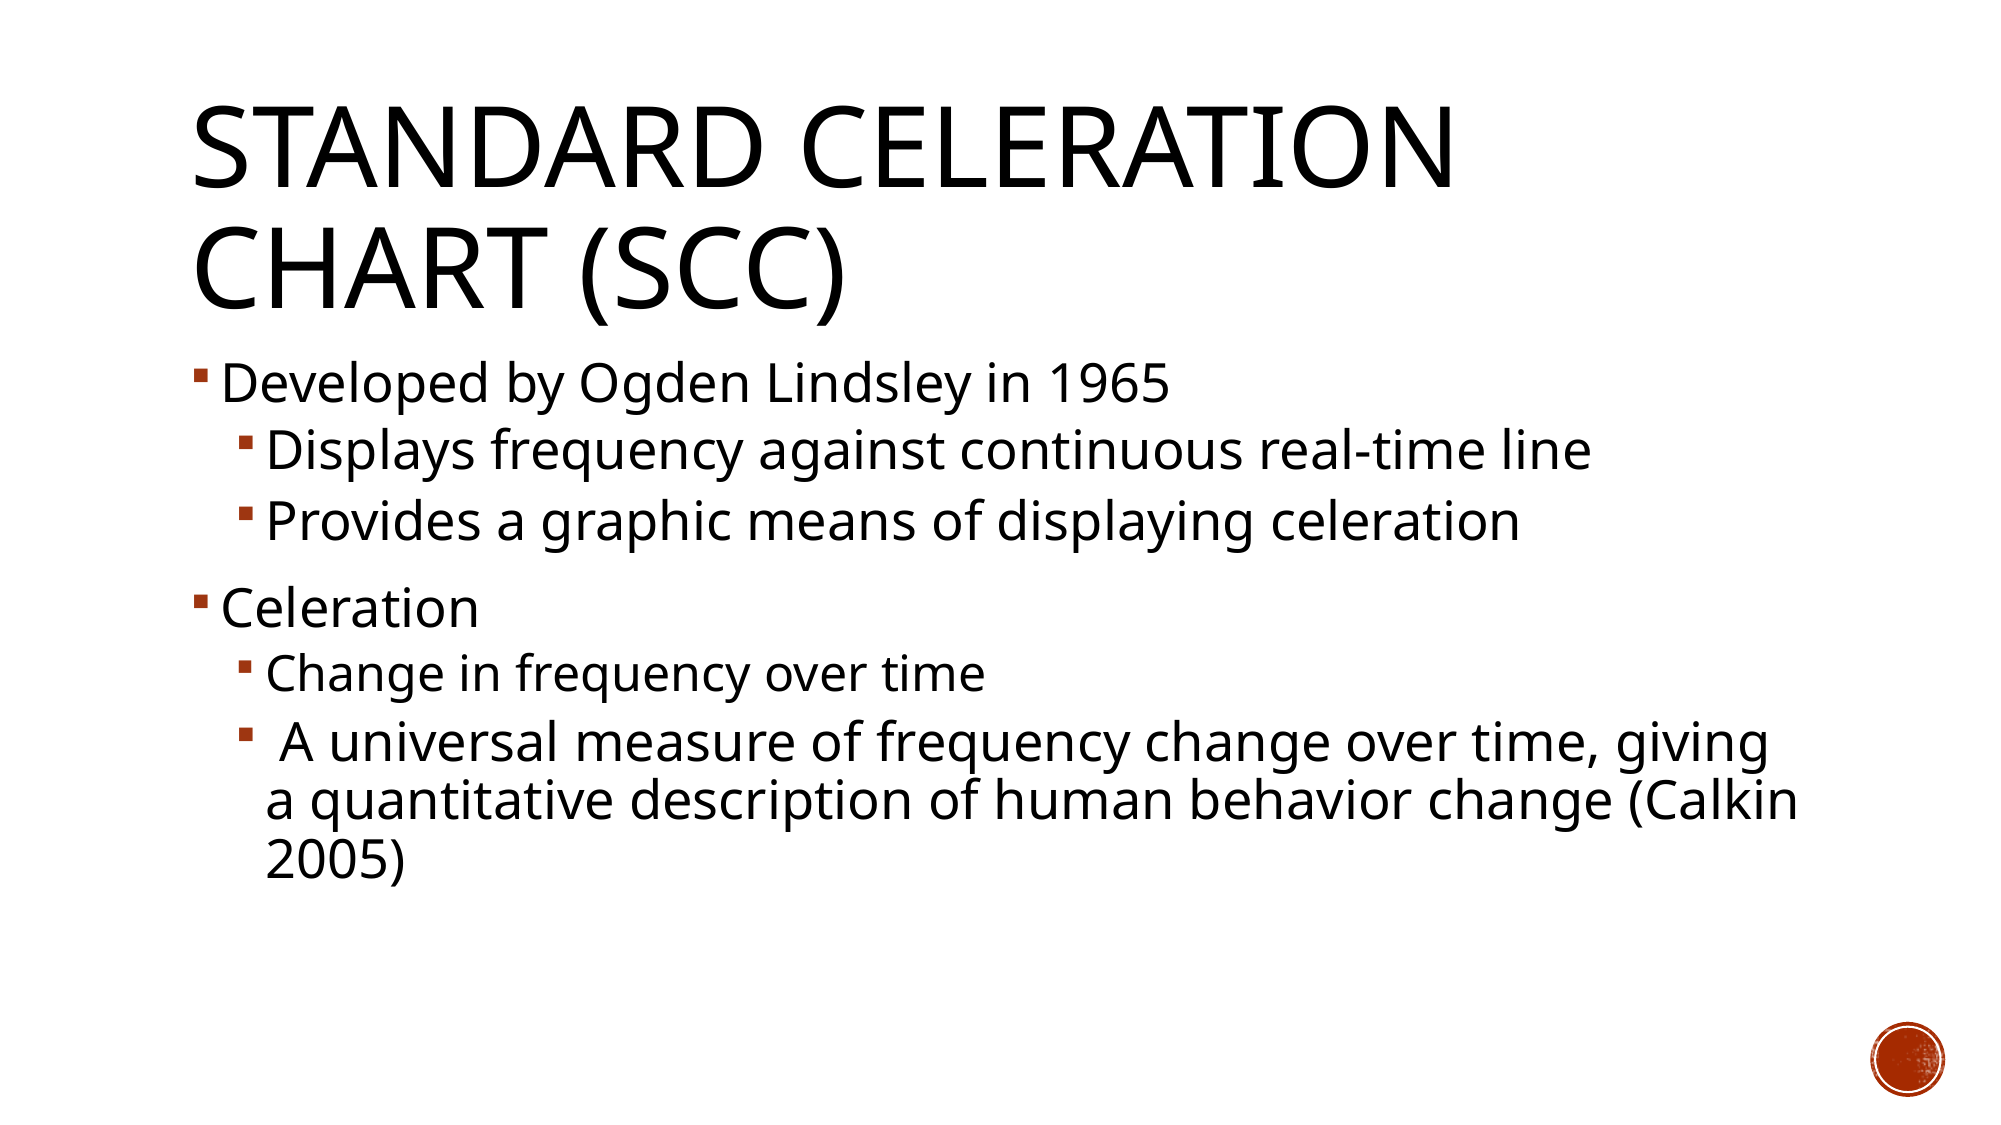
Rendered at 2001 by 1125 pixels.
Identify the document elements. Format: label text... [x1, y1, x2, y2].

list Developed by Ogden Lindsley in 1965 Displays frequency against continuous real-time line Provides a graphic means of displaying celeration Celeration Change in frequency over time A universal measure of frequency change over time, giving a quantitative description of human behavior change (Calkin 2005) [175, 348, 1826, 1013]
title Standard celeration chart (SCC) [175, 79, 1826, 344]
